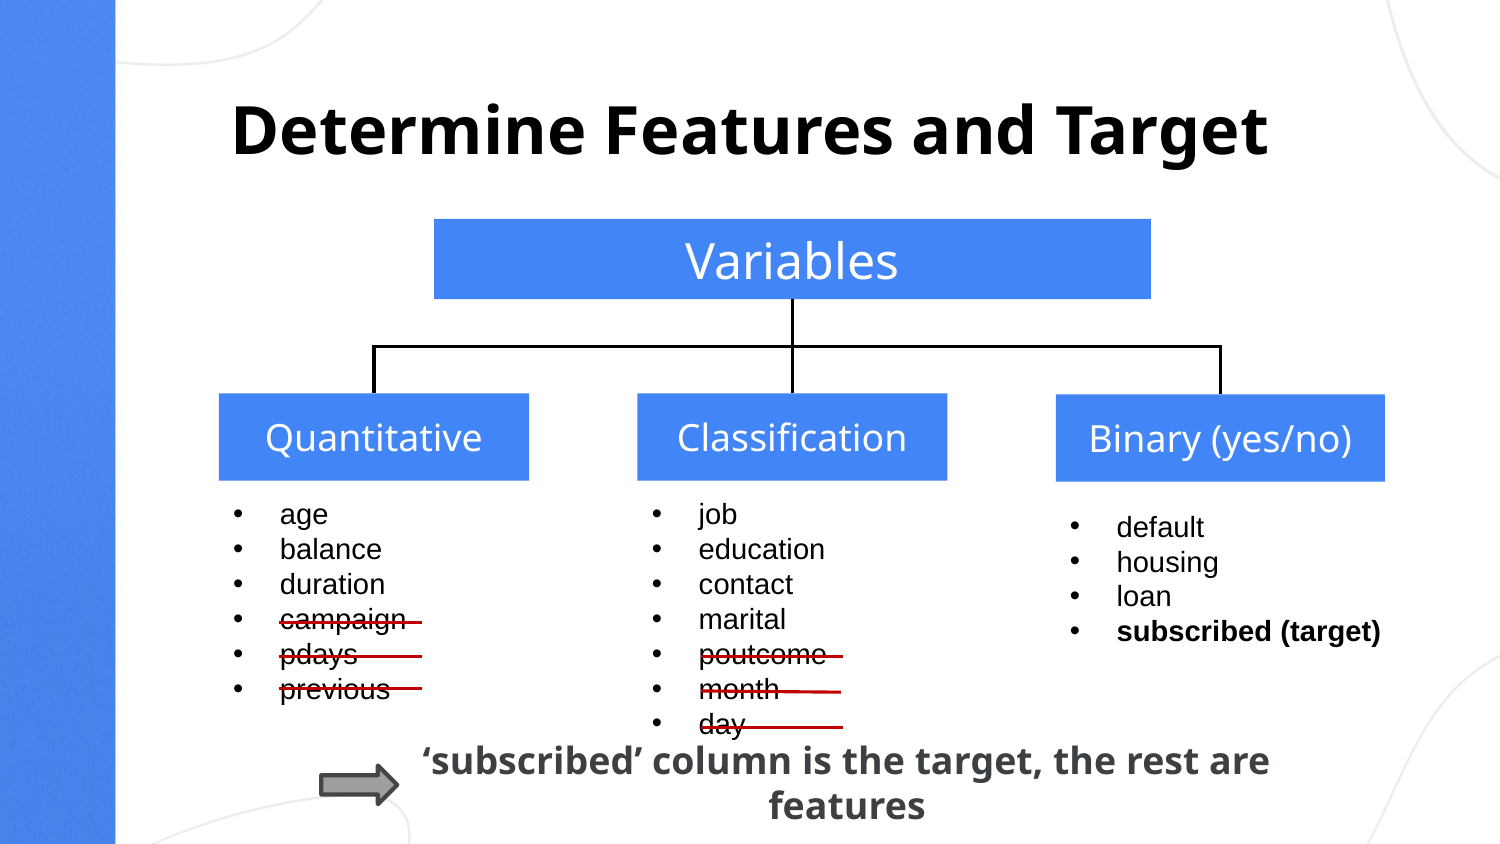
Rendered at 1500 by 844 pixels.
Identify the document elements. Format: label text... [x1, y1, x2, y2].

text_box Quantitative [218, 393, 530, 481]
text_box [958, 132, 1055, 561]
text_box Variables [1059, 218, 1151, 300]
text_box job education contact marital poutcome month day [636, 480, 948, 720]
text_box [536, 136, 631, 556]
text_box [0, 0, 116, 844]
text_box Binary (yes/no) [1059, 394, 1385, 482]
text_box Variables [636, 218, 953, 300]
text_box default housing loan subscribed (target) [1054, 492, 1399, 732]
text_box Classification [637, 393, 948, 480]
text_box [320, 722, 1298, 842]
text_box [278, 621, 844, 728]
title Determine Features and Target [118, 72, 1382, 167]
text_box Variables [434, 218, 530, 300]
text_box age balance duration campaign pdays previous [218, 480, 529, 720]
